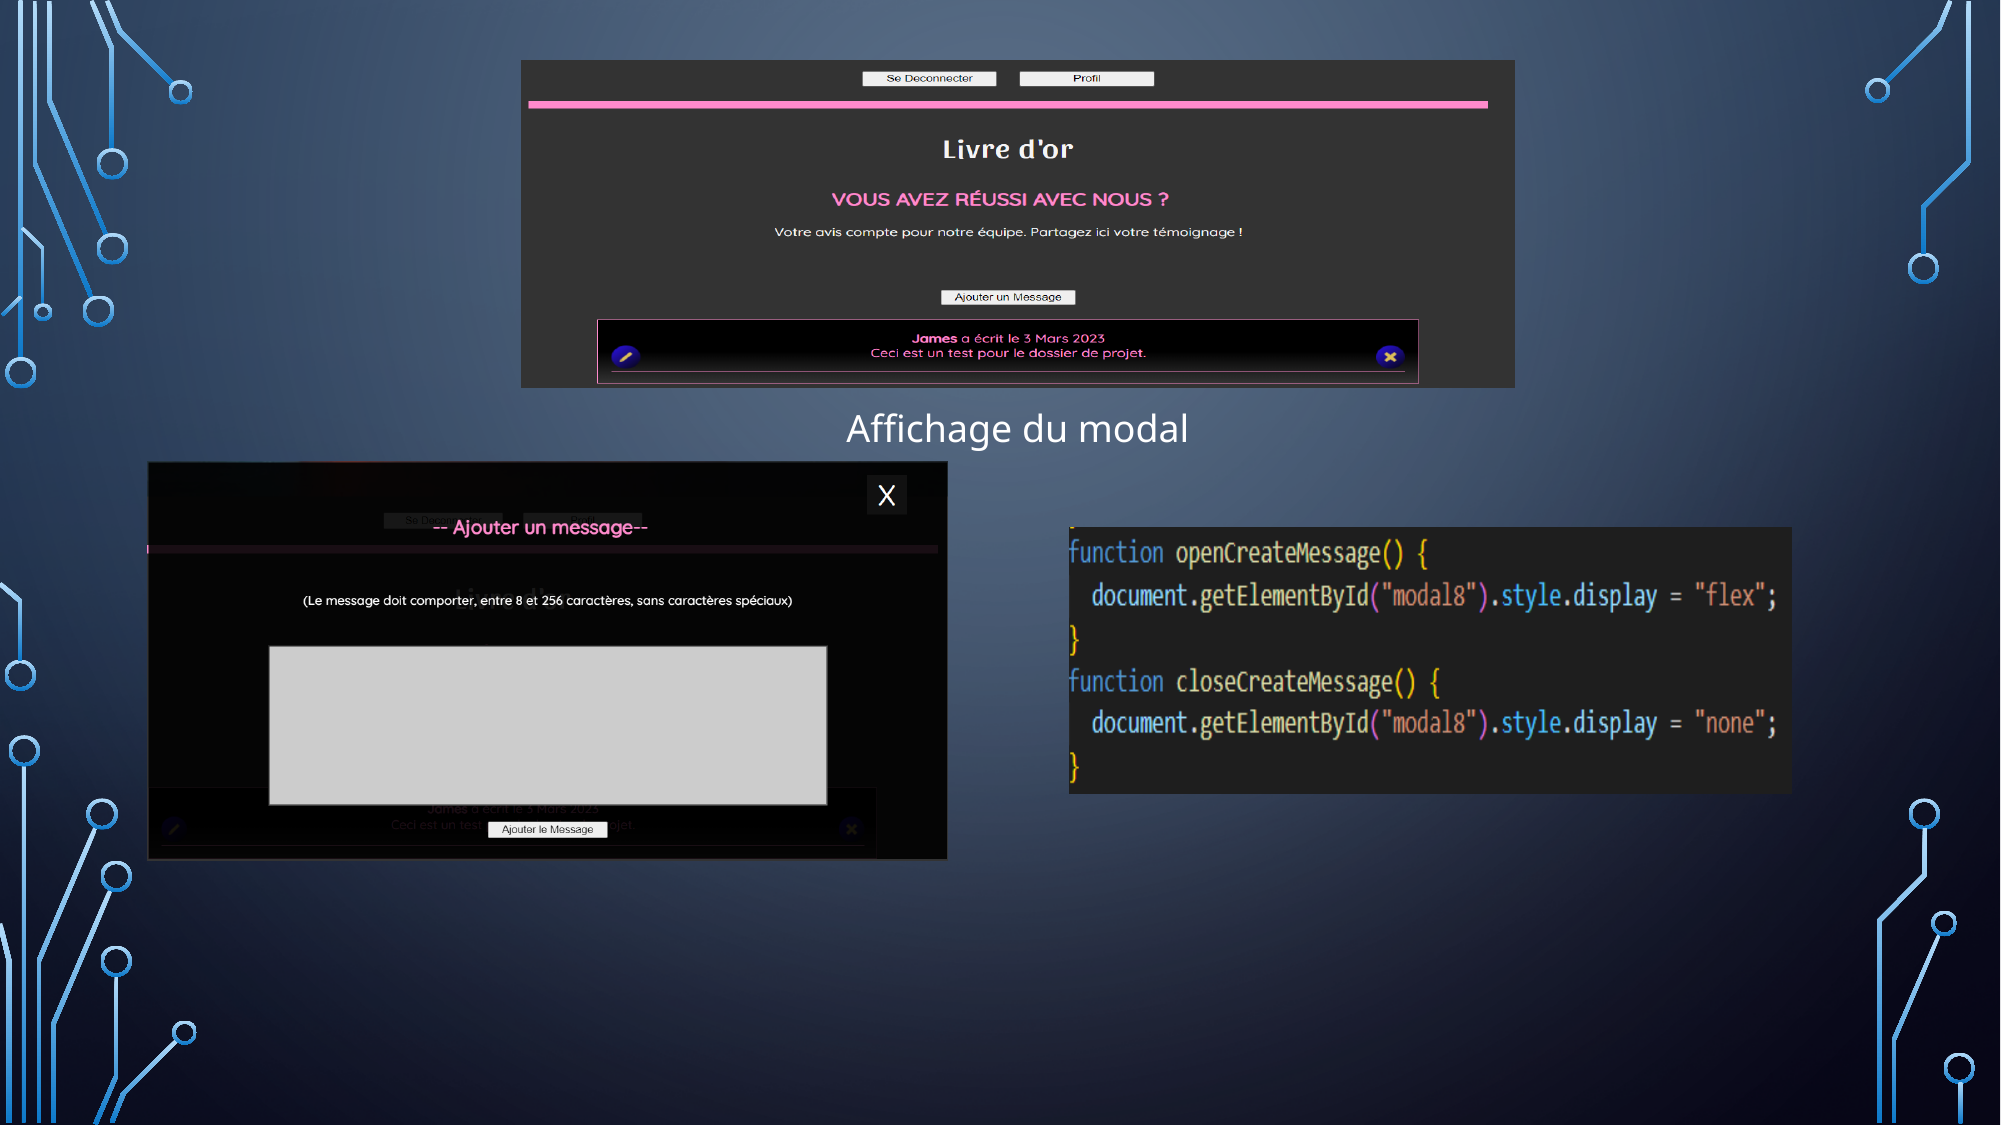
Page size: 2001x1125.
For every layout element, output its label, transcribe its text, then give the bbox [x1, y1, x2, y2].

picture [521, 60, 1516, 388]
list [1069, 527, 1793, 795]
text_box Affichage du modal [711, 397, 1326, 458]
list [147, 461, 949, 861]
